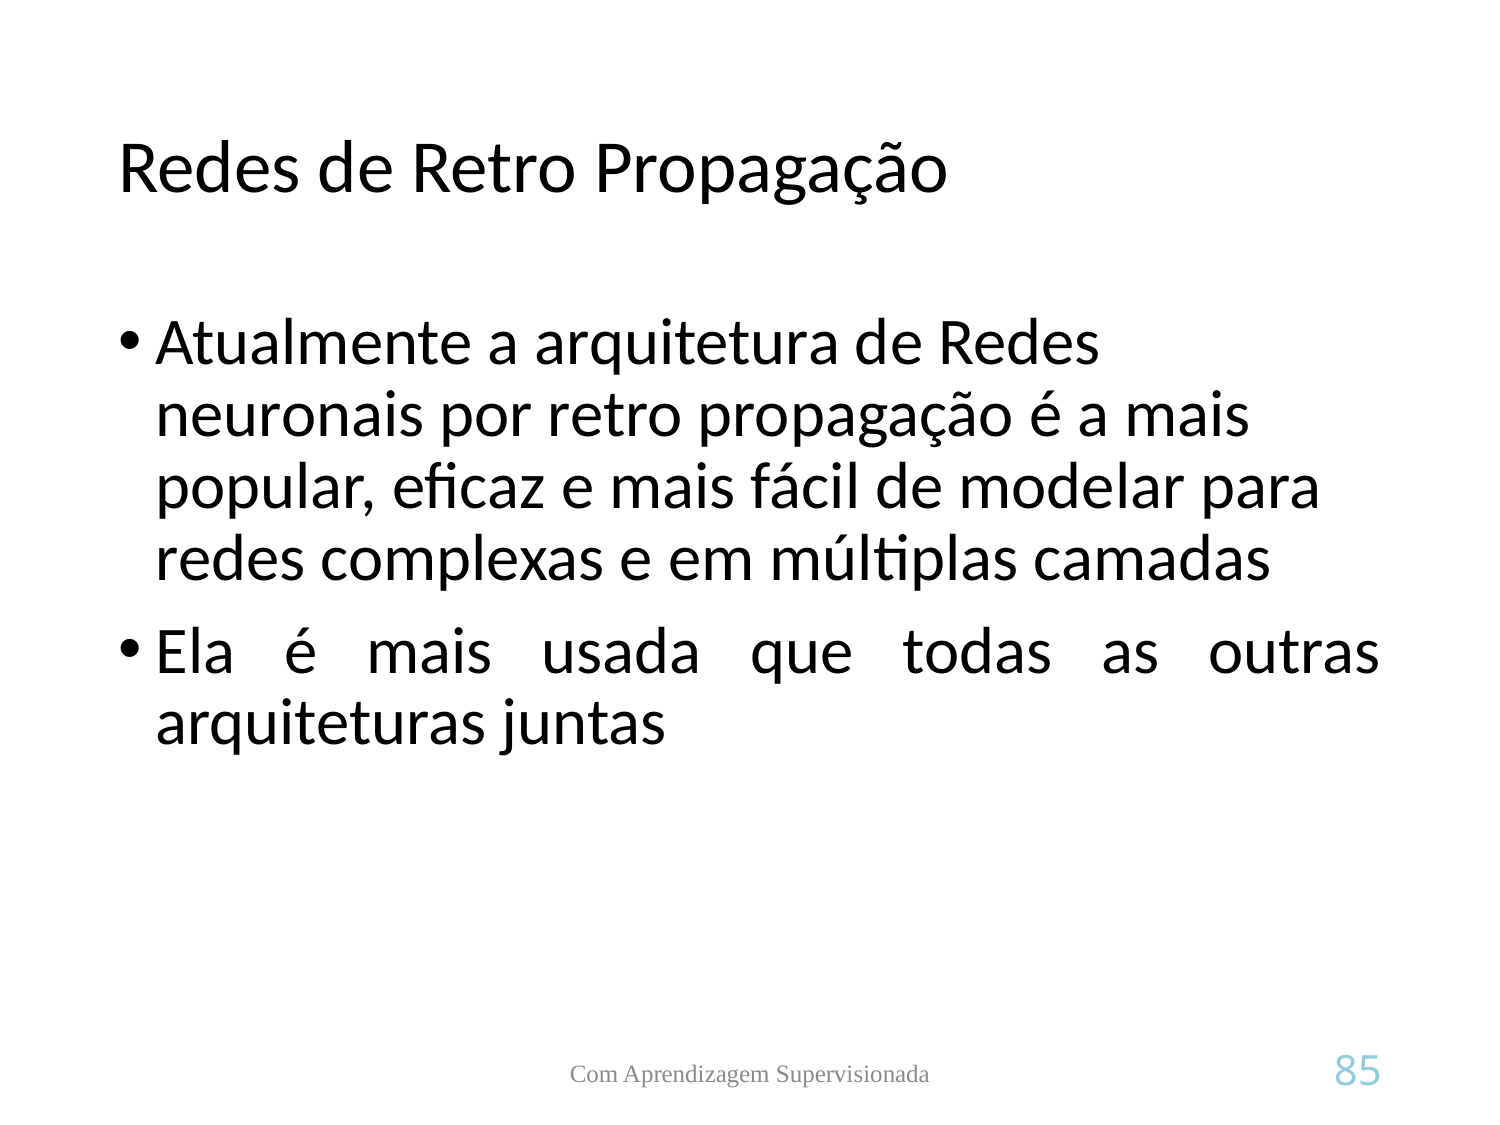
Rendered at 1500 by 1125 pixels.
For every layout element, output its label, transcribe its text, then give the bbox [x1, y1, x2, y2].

title Redes de Retro Propagação [103, 59, 1397, 278]
list Atualmente a arquitetura de Redes neuronais por retro propagação é a mais popular, eficaz e mais fácil de modelar para redes complexas e em múltiplas camadas Ela é mais usada que todas as outras arquiteturas juntas [103, 299, 1397, 1014]
footer Com Aprendizagem Supervisionada [496, 1042, 1004, 1103]
slide_number 85 [1059, 1042, 1397, 1103]
